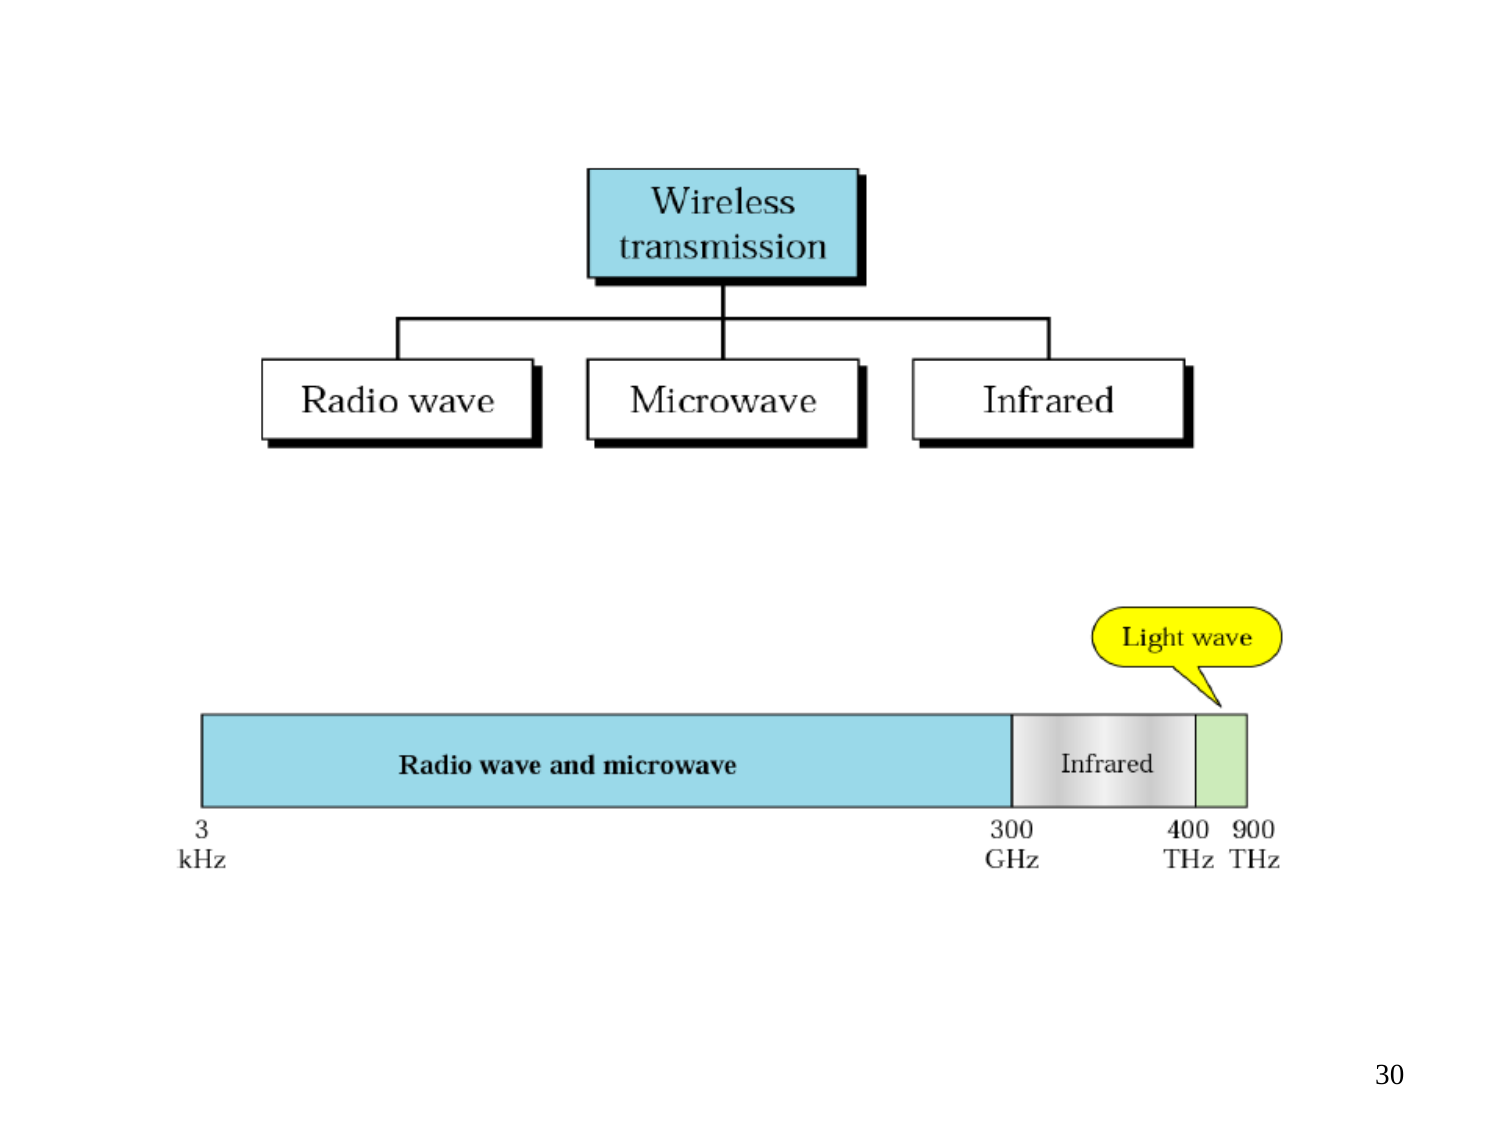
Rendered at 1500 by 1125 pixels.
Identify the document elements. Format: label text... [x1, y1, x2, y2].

picture [149, 134, 1315, 934]
text_box 30 [1317, 1048, 1420, 1124]
